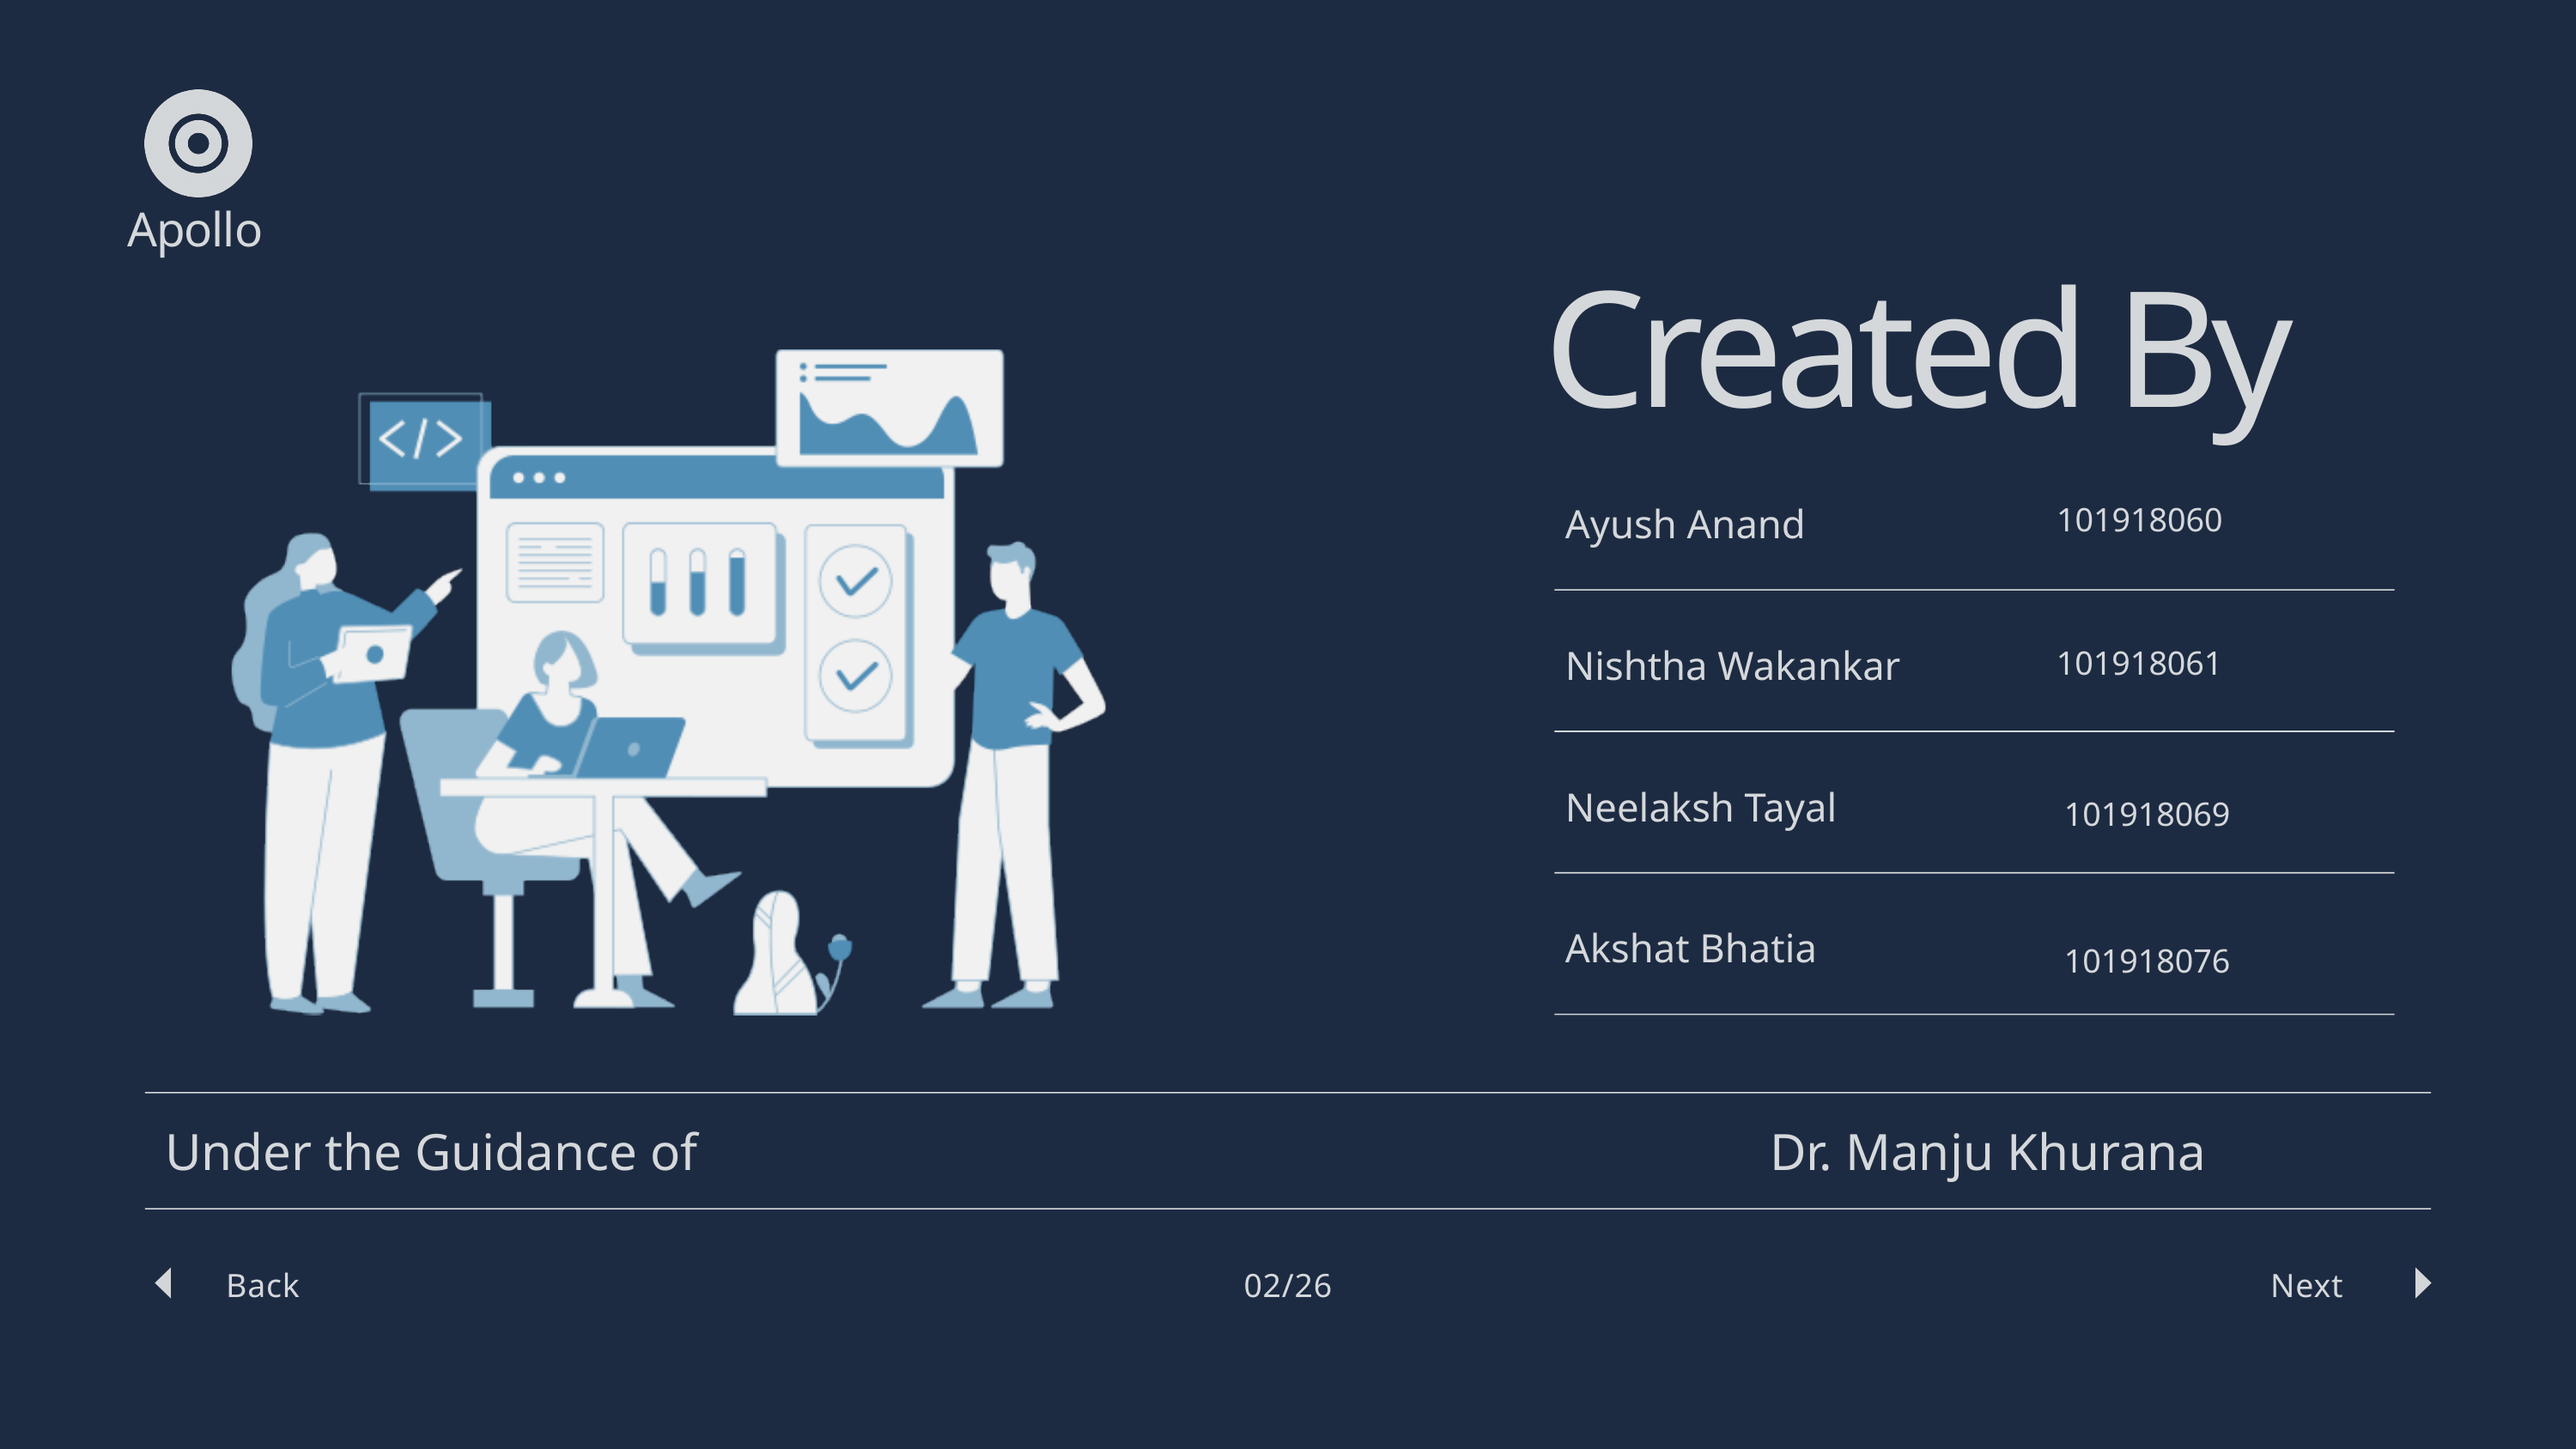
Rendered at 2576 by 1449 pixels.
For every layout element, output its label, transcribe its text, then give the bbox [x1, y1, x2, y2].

text_box Dr. Manju Khurana [1770, 1110, 2312, 1180]
picture [155, 1267, 171, 1299]
text_box 02/26 [927, 1258, 1649, 1304]
picture [2415, 1267, 2432, 1299]
text_box Under the Guidance of [165, 1110, 715, 1180]
text_box Created By [1544, 270, 2405, 440]
text_box Next [1862, 1258, 2343, 1304]
text_box Apollo [127, 190, 304, 257]
picture [144, 88, 253, 197]
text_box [2006, 495, 2274, 977]
text_box Back [226, 1258, 769, 1304]
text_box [1554, 495, 2395, 1016]
picture [225, 349, 1109, 1016]
